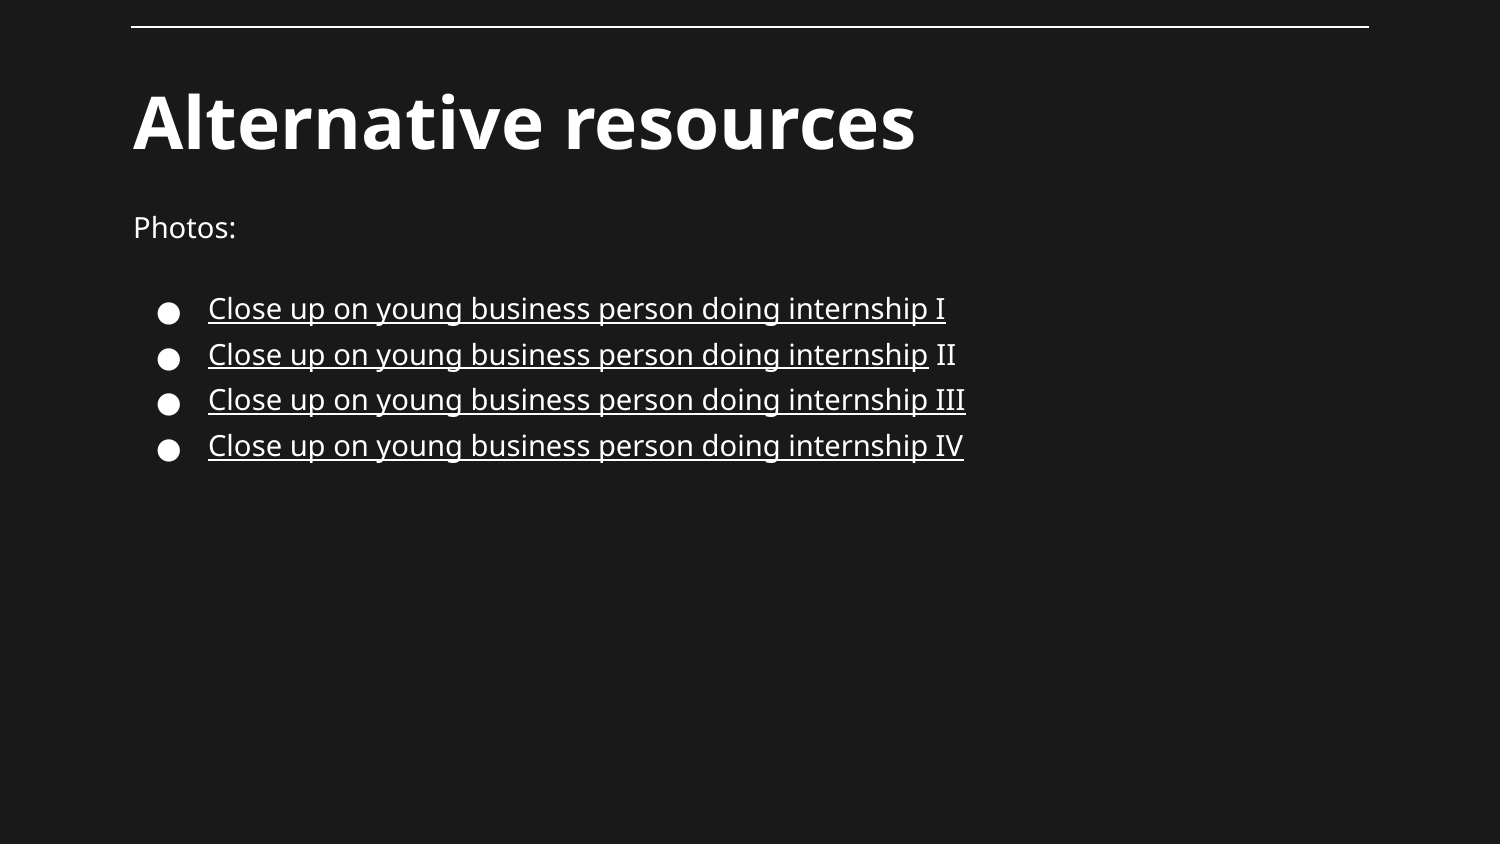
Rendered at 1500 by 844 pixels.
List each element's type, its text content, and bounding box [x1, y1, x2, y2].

title Alternative resources [118, 72, 1382, 167]
list Photos: Close up on young business person doing internship I Close up on young business person doing internship II Close up on young business person doing internship III Close up on young business person doing internship IV [118, 189, 1382, 750]
